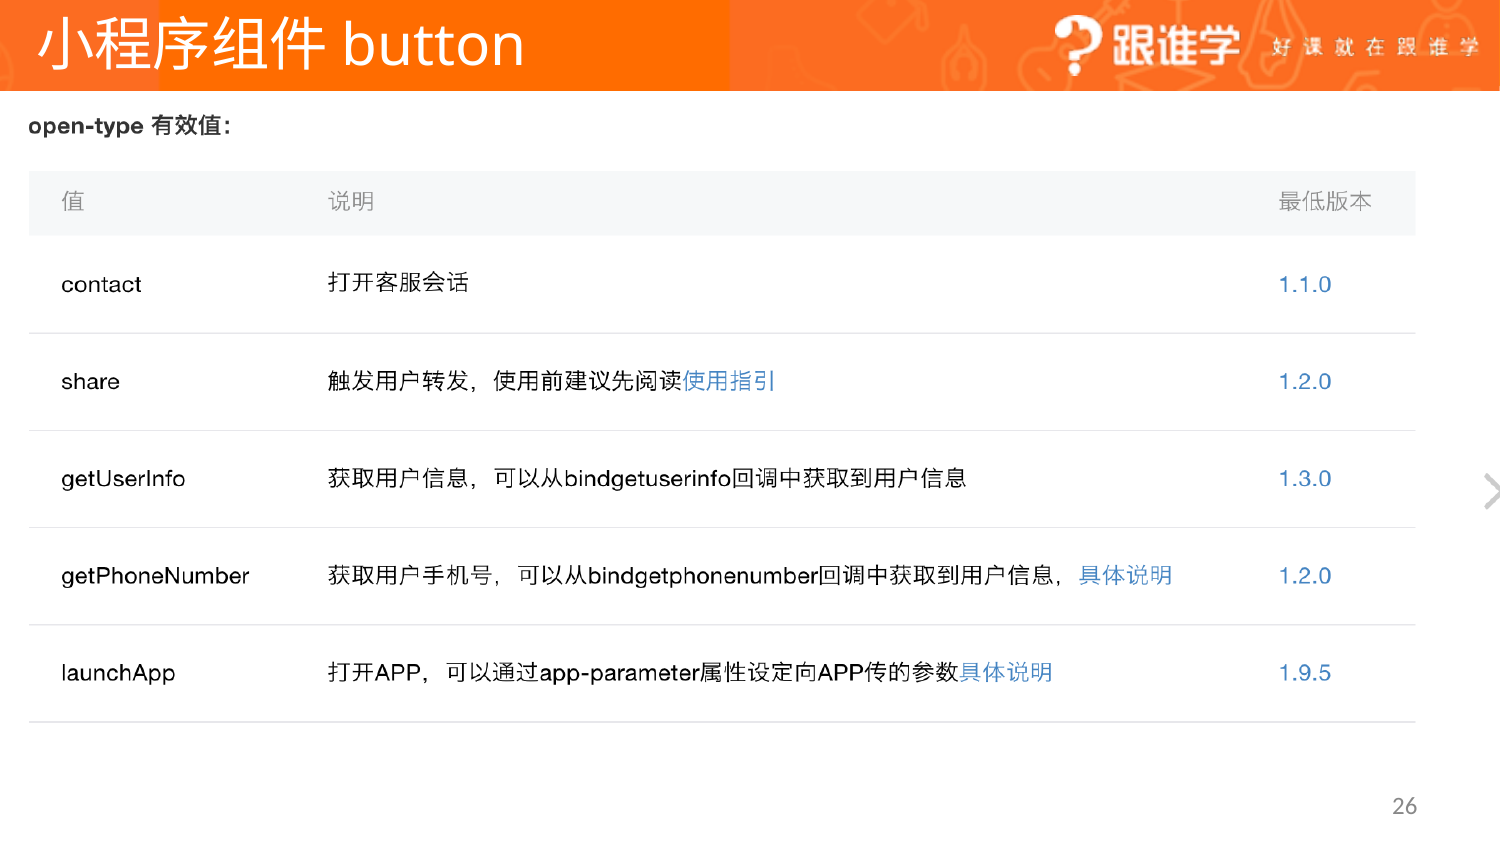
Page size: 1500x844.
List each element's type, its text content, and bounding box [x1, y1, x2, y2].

picture [0, 0, 1500, 844]
slide_number 26 [1074, 781, 1426, 828]
